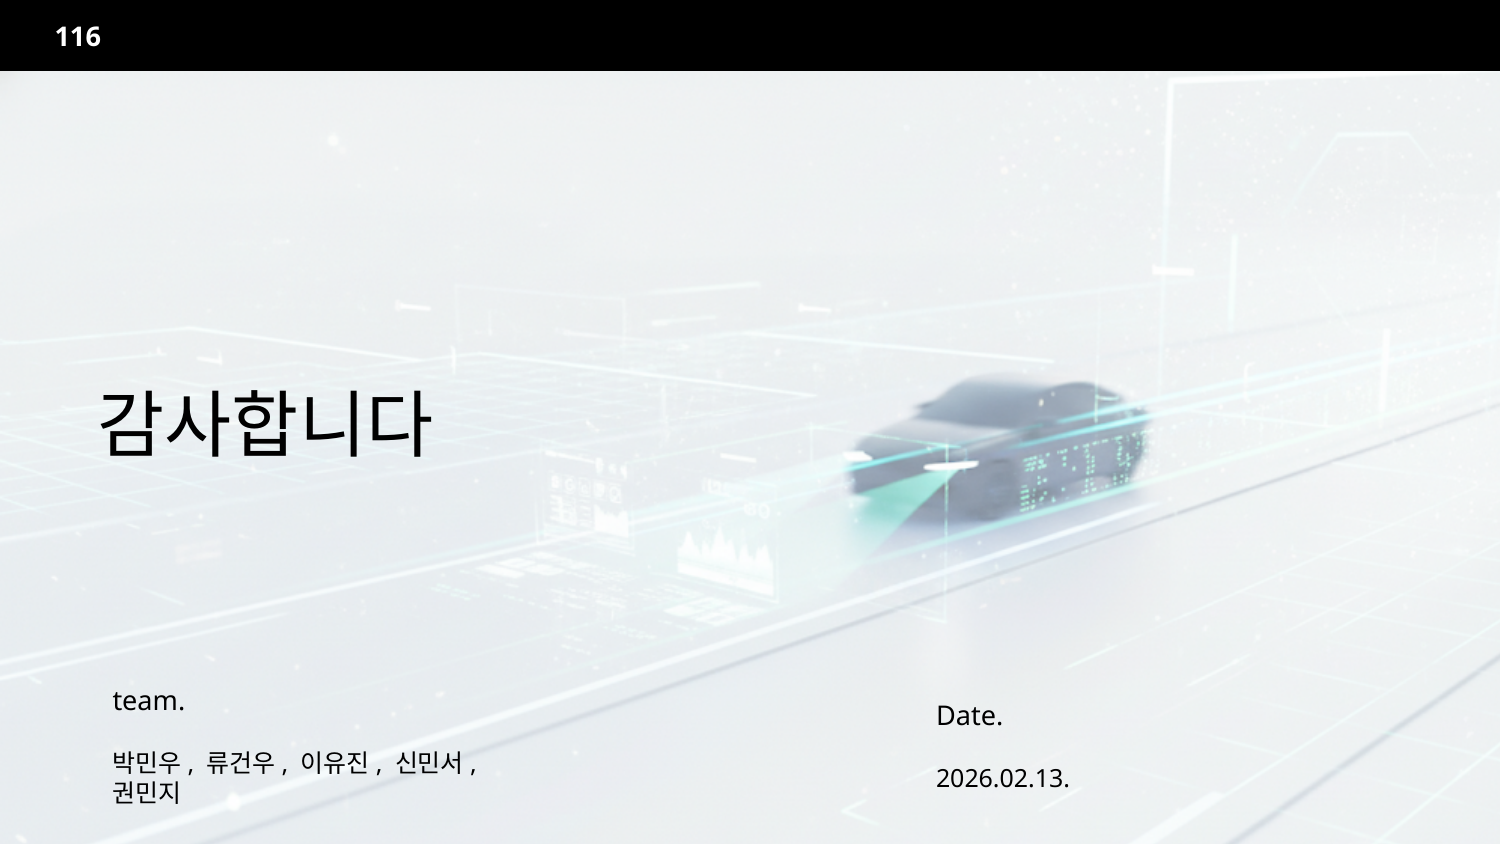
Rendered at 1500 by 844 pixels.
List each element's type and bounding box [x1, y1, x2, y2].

picture [0, 70, 1500, 844]
text_box [0, 0, 1500, 70]
